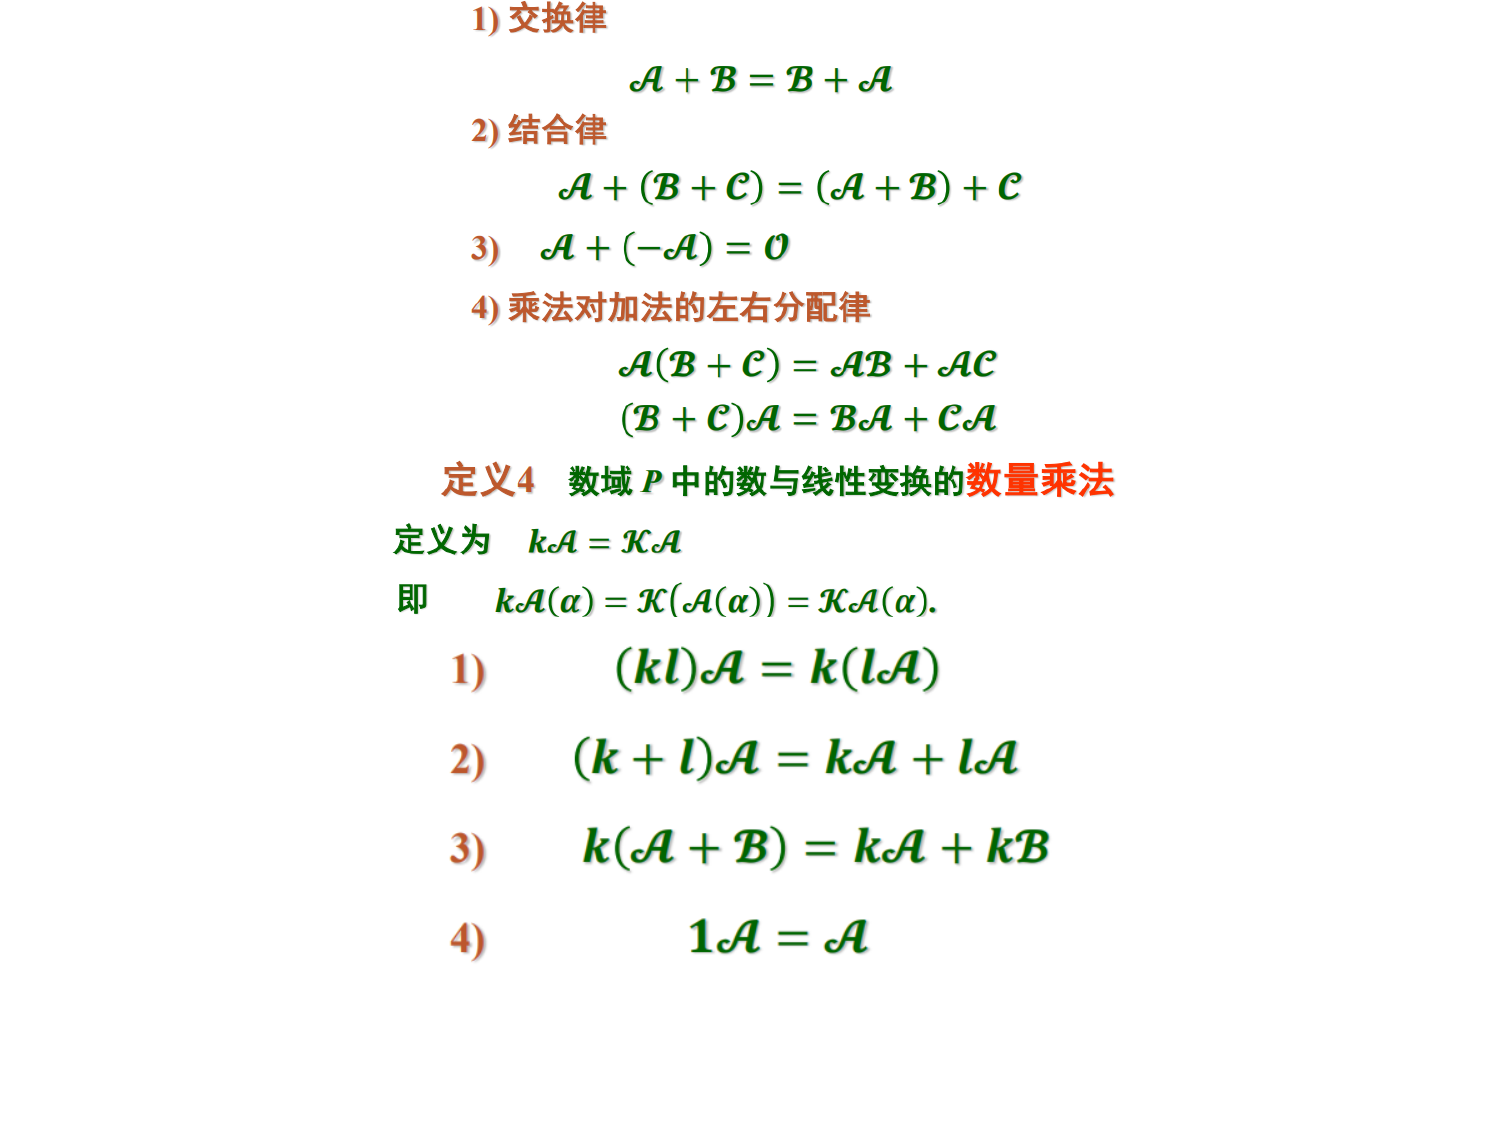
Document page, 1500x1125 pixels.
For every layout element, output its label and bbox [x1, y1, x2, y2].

picture [470, 0, 1030, 439]
picture [444, 638, 1055, 966]
picture [383, 456, 1117, 617]
